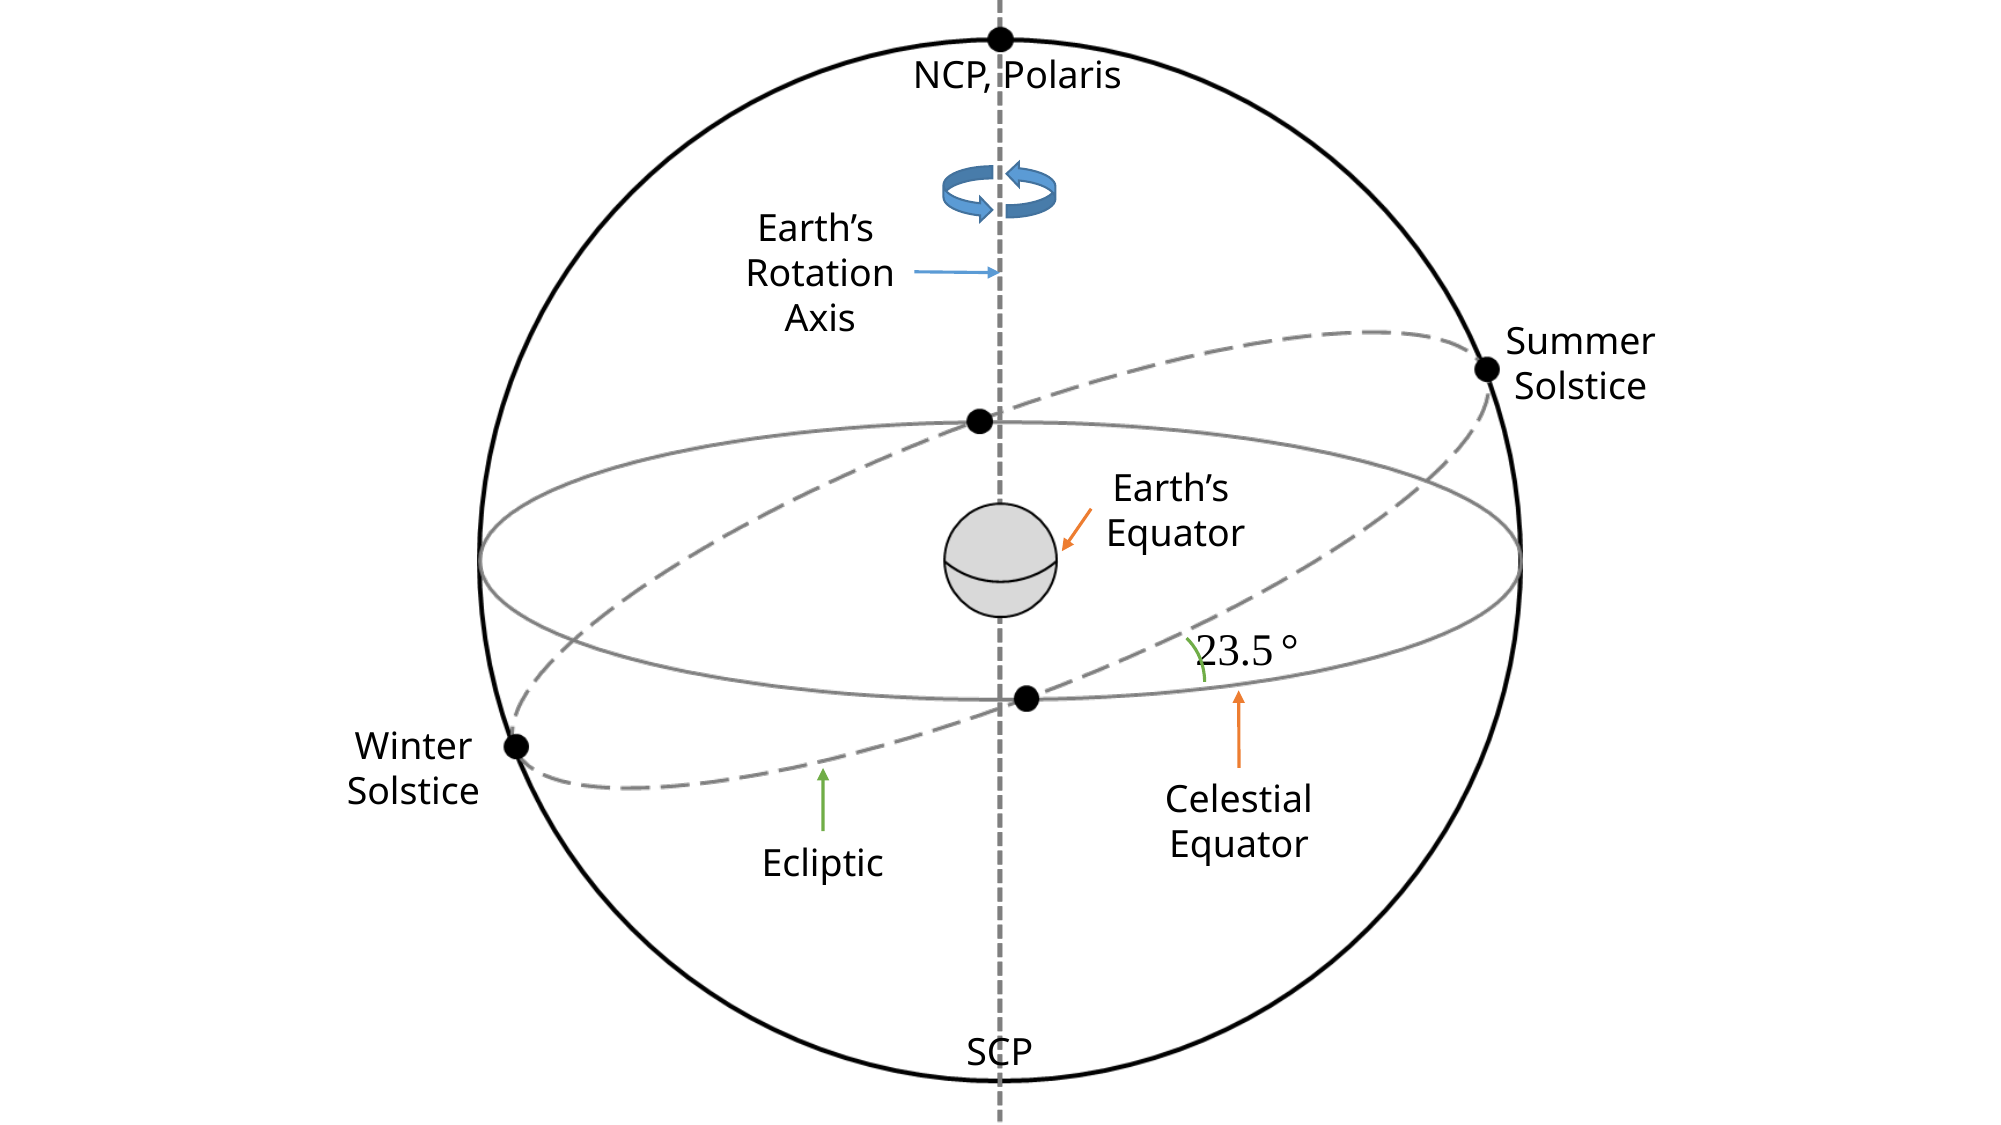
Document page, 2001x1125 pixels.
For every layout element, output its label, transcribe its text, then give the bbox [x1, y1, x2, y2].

text_box Winter Solstice [332, 714, 477, 820]
text_box Summer Solstice [1523, 309, 1671, 415]
picture [477, 0, 1523, 1125]
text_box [1061, 509, 1096, 552]
